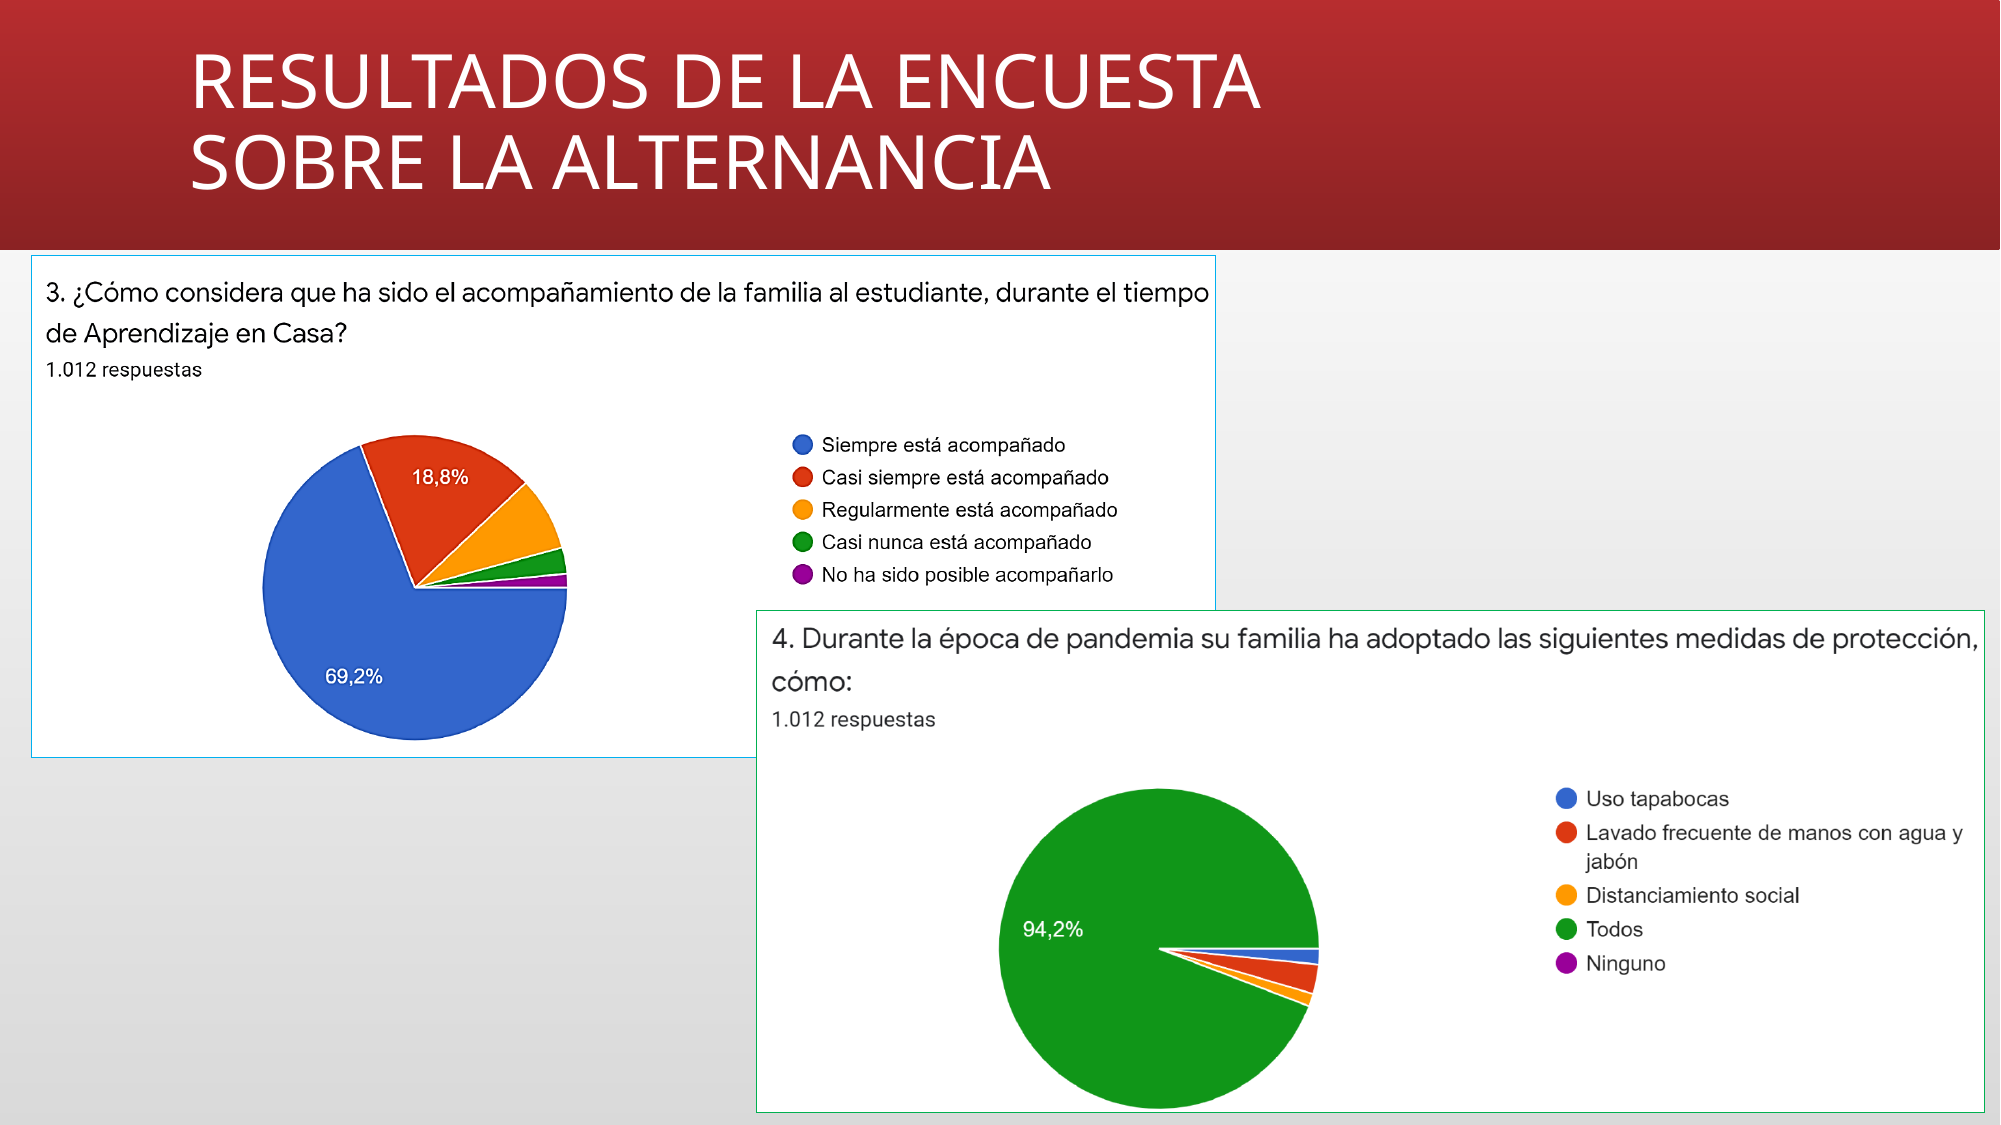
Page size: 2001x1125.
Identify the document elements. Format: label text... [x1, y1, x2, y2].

picture [33, 257, 1985, 1113]
title RESULTADOS DE LA ENCUESTA SOBRE LA ALTERNANCIA [174, 16, 1825, 234]
